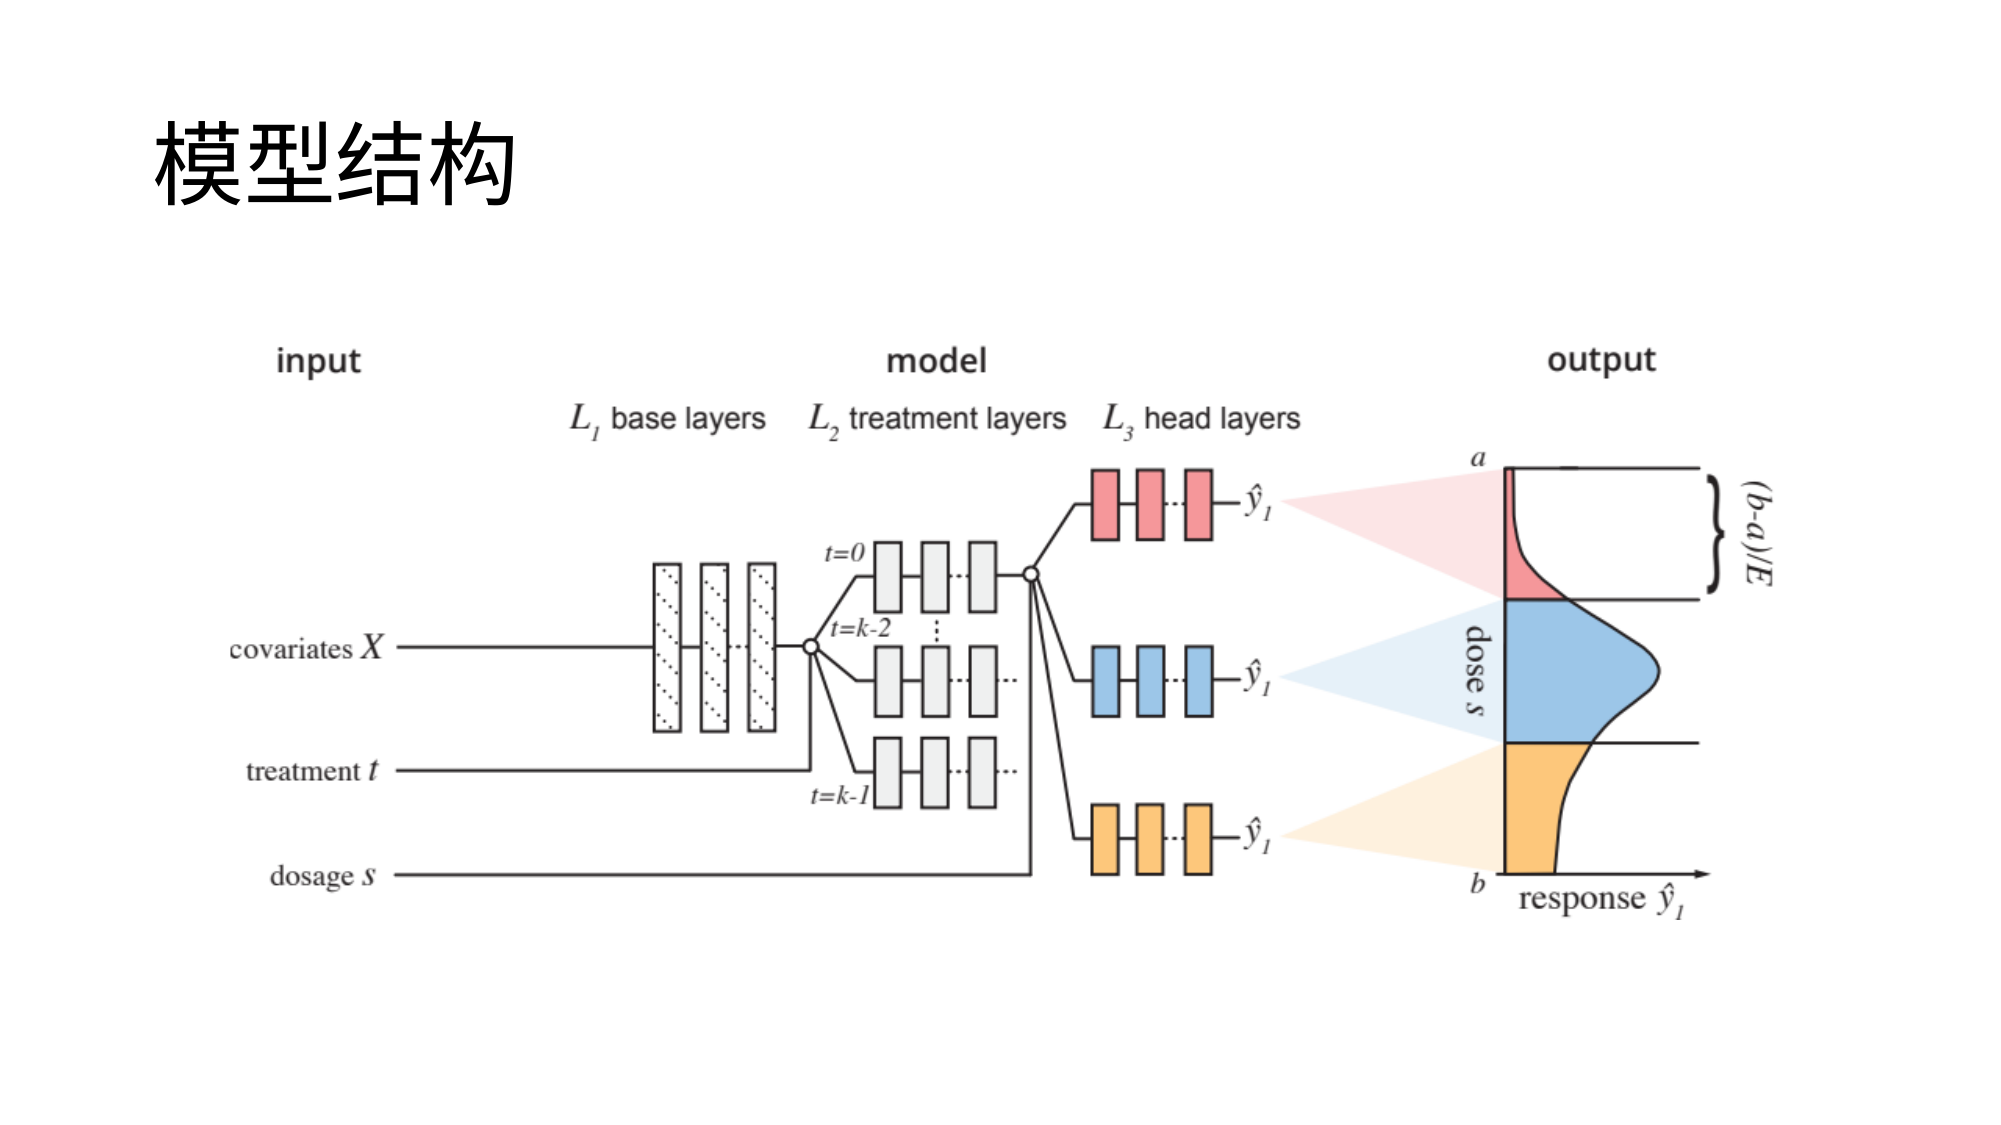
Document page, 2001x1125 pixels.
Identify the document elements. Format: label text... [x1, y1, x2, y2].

title 模型结构 [137, 59, 1863, 278]
picture [137, 299, 1810, 920]
